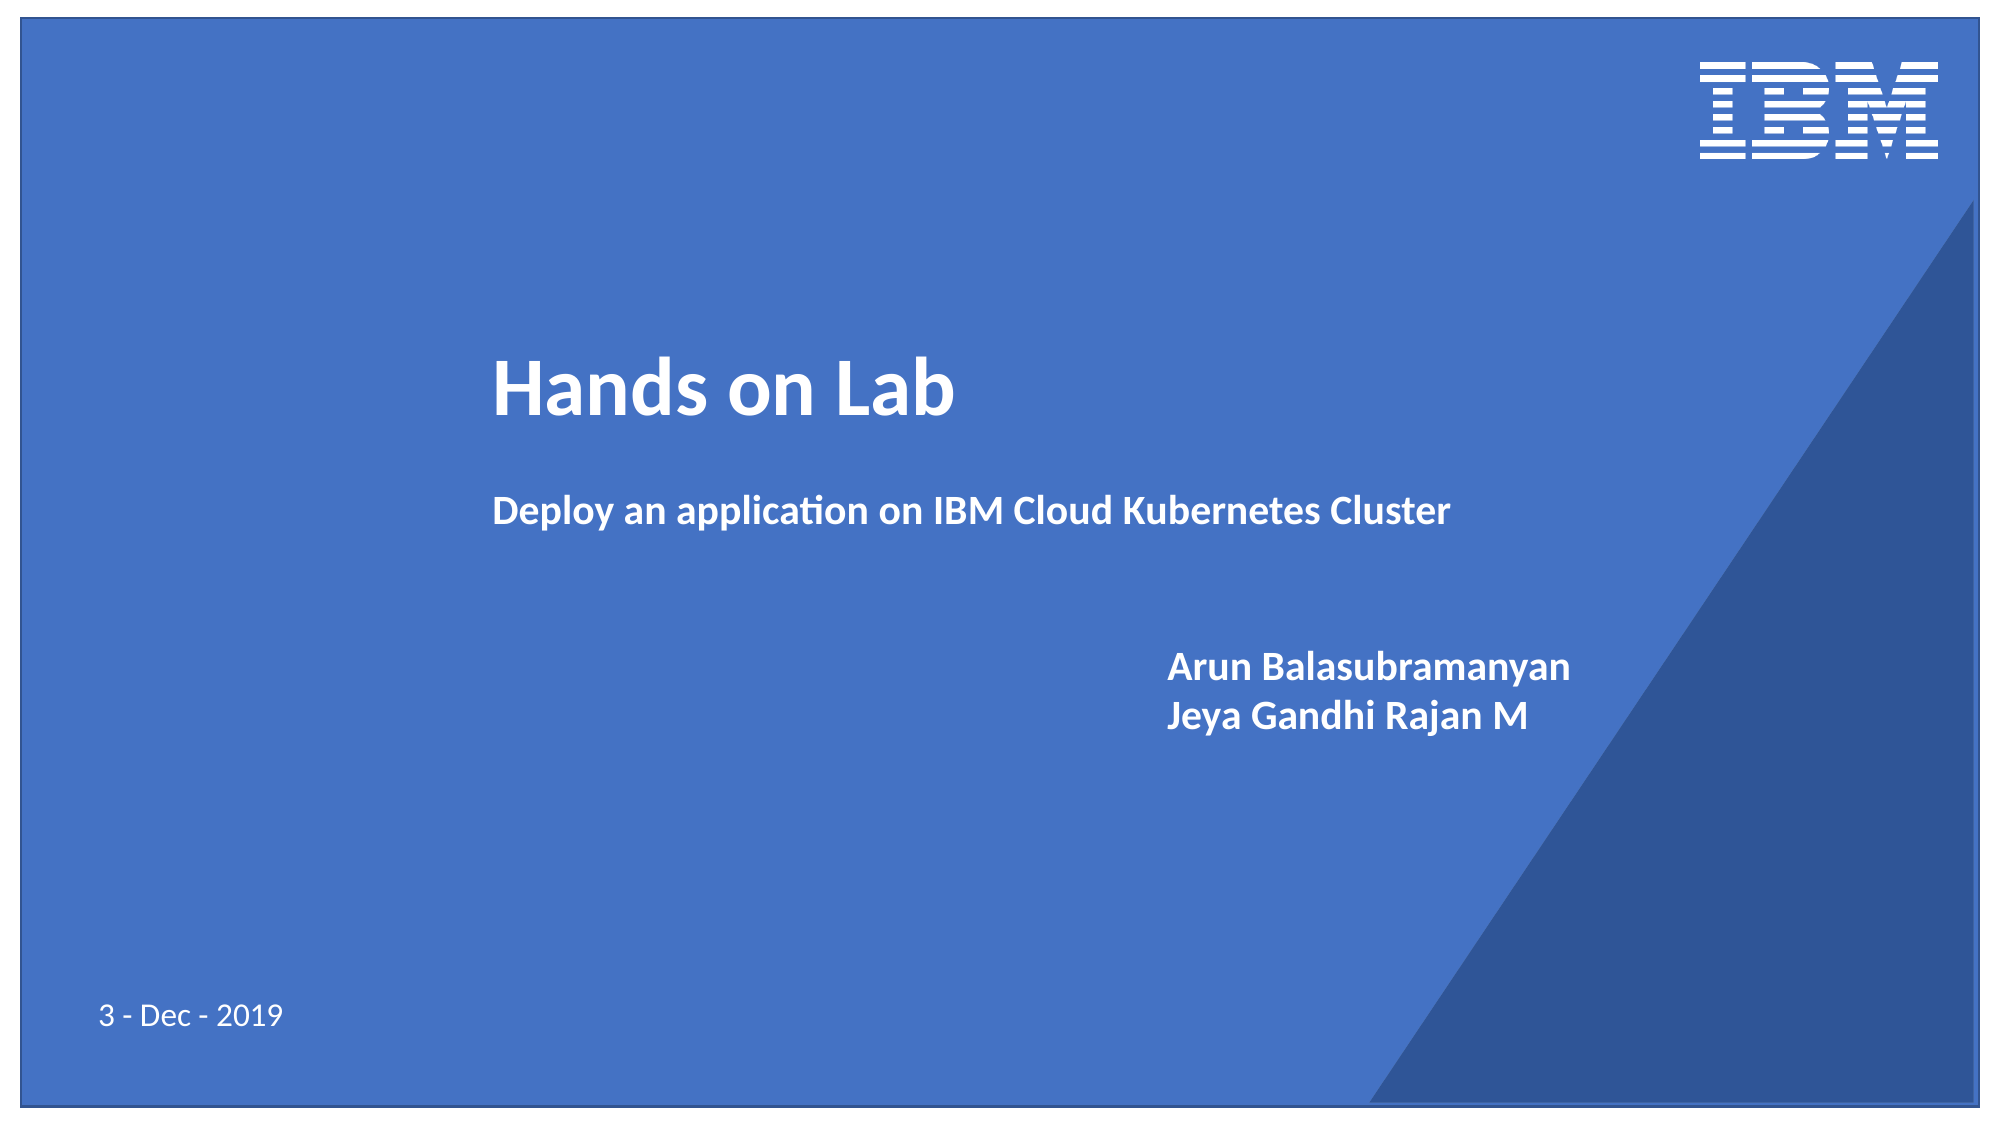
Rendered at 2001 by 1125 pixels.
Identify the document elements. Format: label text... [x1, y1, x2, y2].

text_box Hands on Lab Deploy an application on IBM Cloud Kubernetes Cluster [477, 325, 1638, 600]
picture [1700, 62, 1938, 159]
text_box 3 - Dec - 2019 [83, 982, 344, 1043]
text_box Arun Balasubramanyan Jeya Gandhi Rajan M [1152, 630, 1587, 746]
text_box [1367, 196, 1975, 1104]
